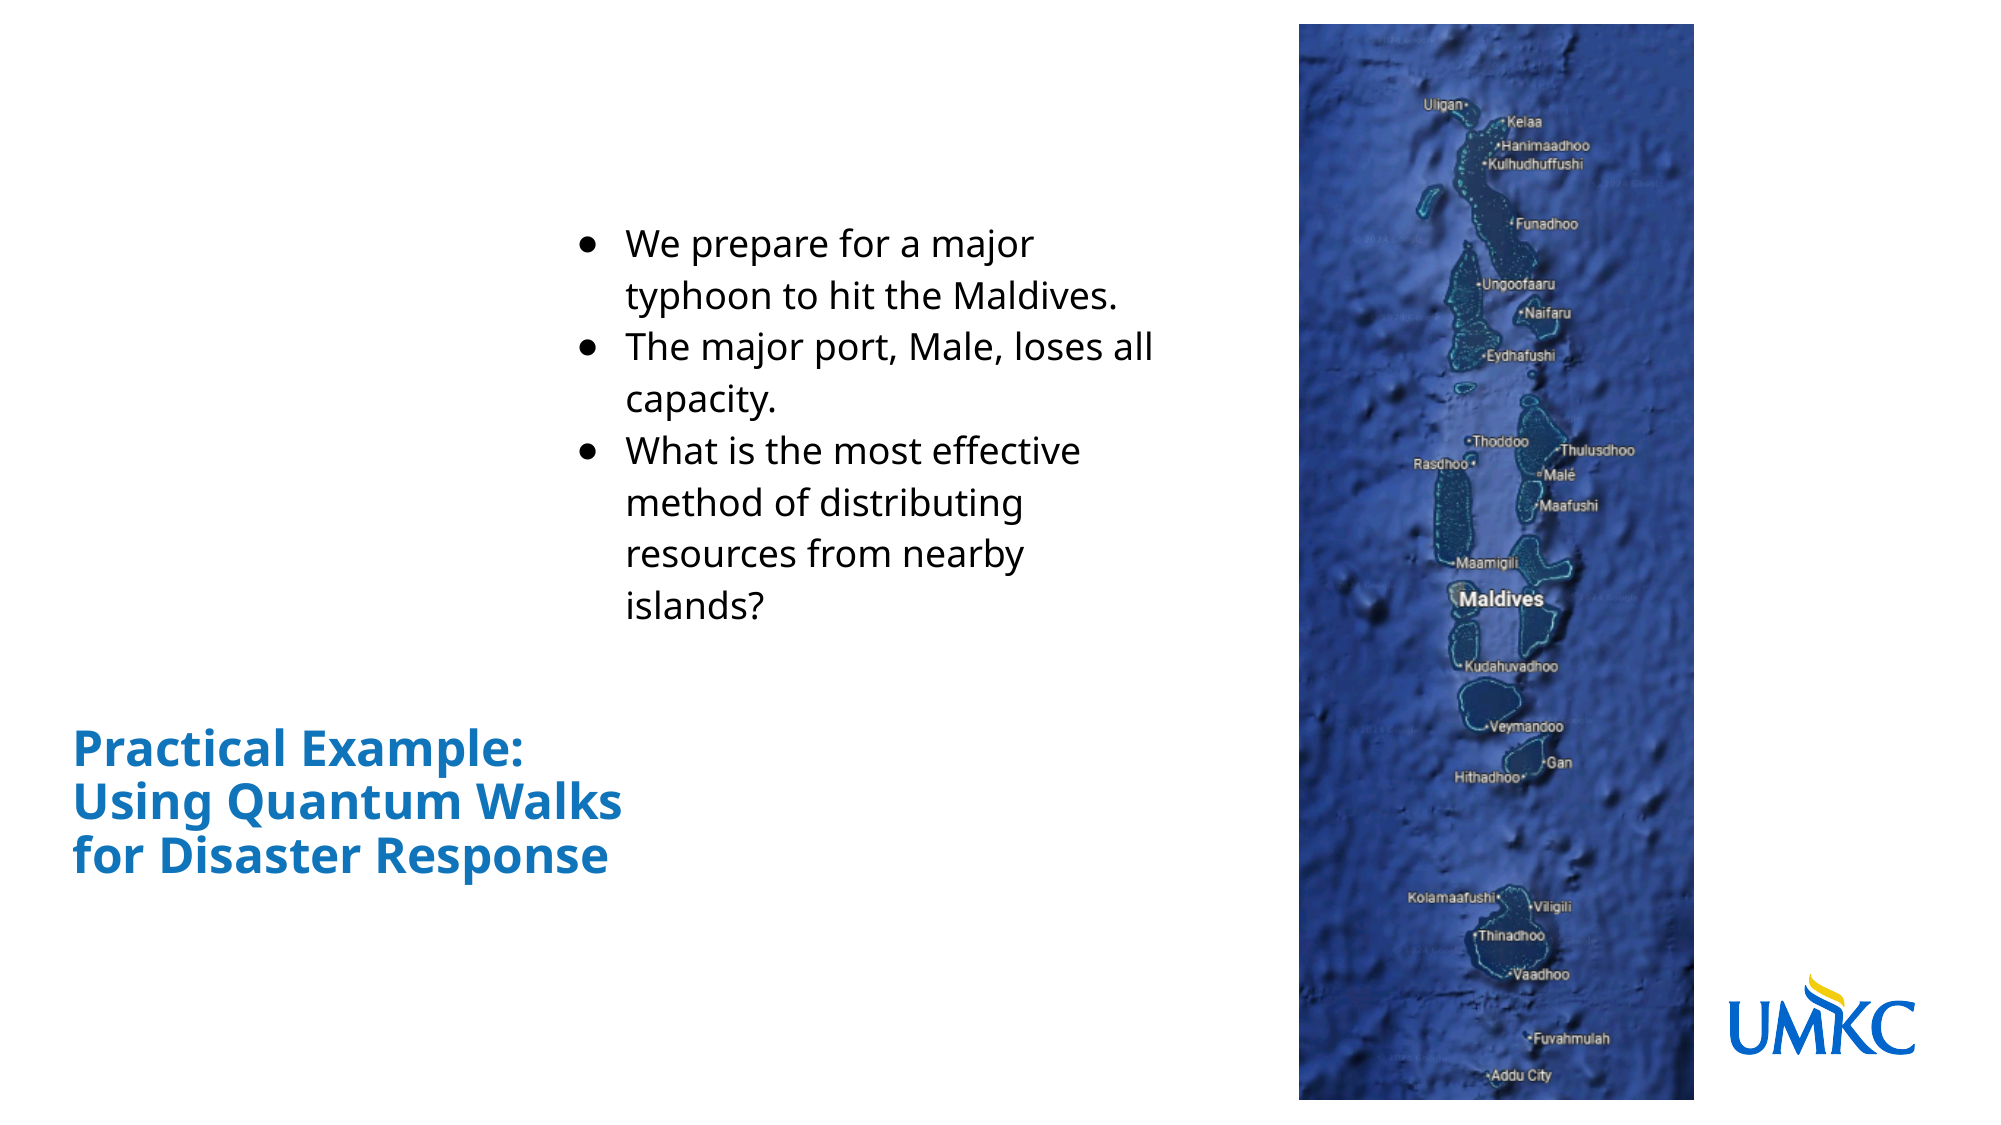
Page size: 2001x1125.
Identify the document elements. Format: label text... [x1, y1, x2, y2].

picture [1299, 24, 1694, 1101]
picture [1705, 949, 1940, 1079]
list We prepare for a major typhoon to hit the Maldives. The major port, Male, loses all capacity. What is the most effective method of distributing resources from nearby islands? [535, 205, 1171, 920]
title Practical Example: Using Quantum Walks for Disaster Response [57, 679, 535, 892]
